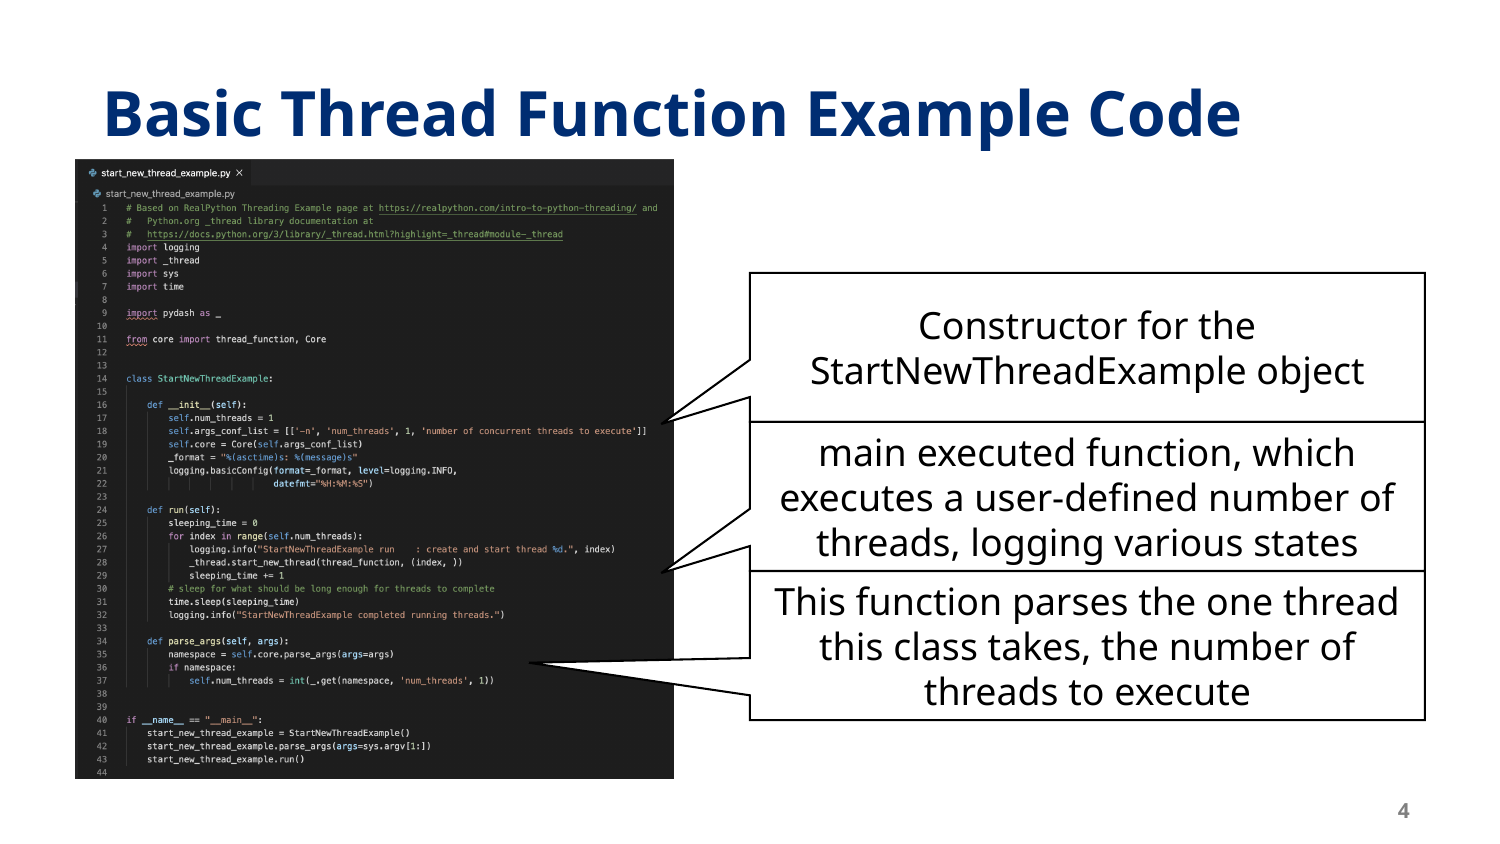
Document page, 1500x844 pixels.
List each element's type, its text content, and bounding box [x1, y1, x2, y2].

title Basic Thread Function Example Code [87, 74, 1414, 159]
text_box Constructor for the StartNewThreadExample object [674, 271, 1426, 422]
text_box main executed function, which executes a user-defined number of threads, logging various states [674, 420, 1426, 571]
text_box This function parses the one thread this class takes, the number of threads to execute [674, 570, 1426, 722]
picture [74, 159, 674, 779]
